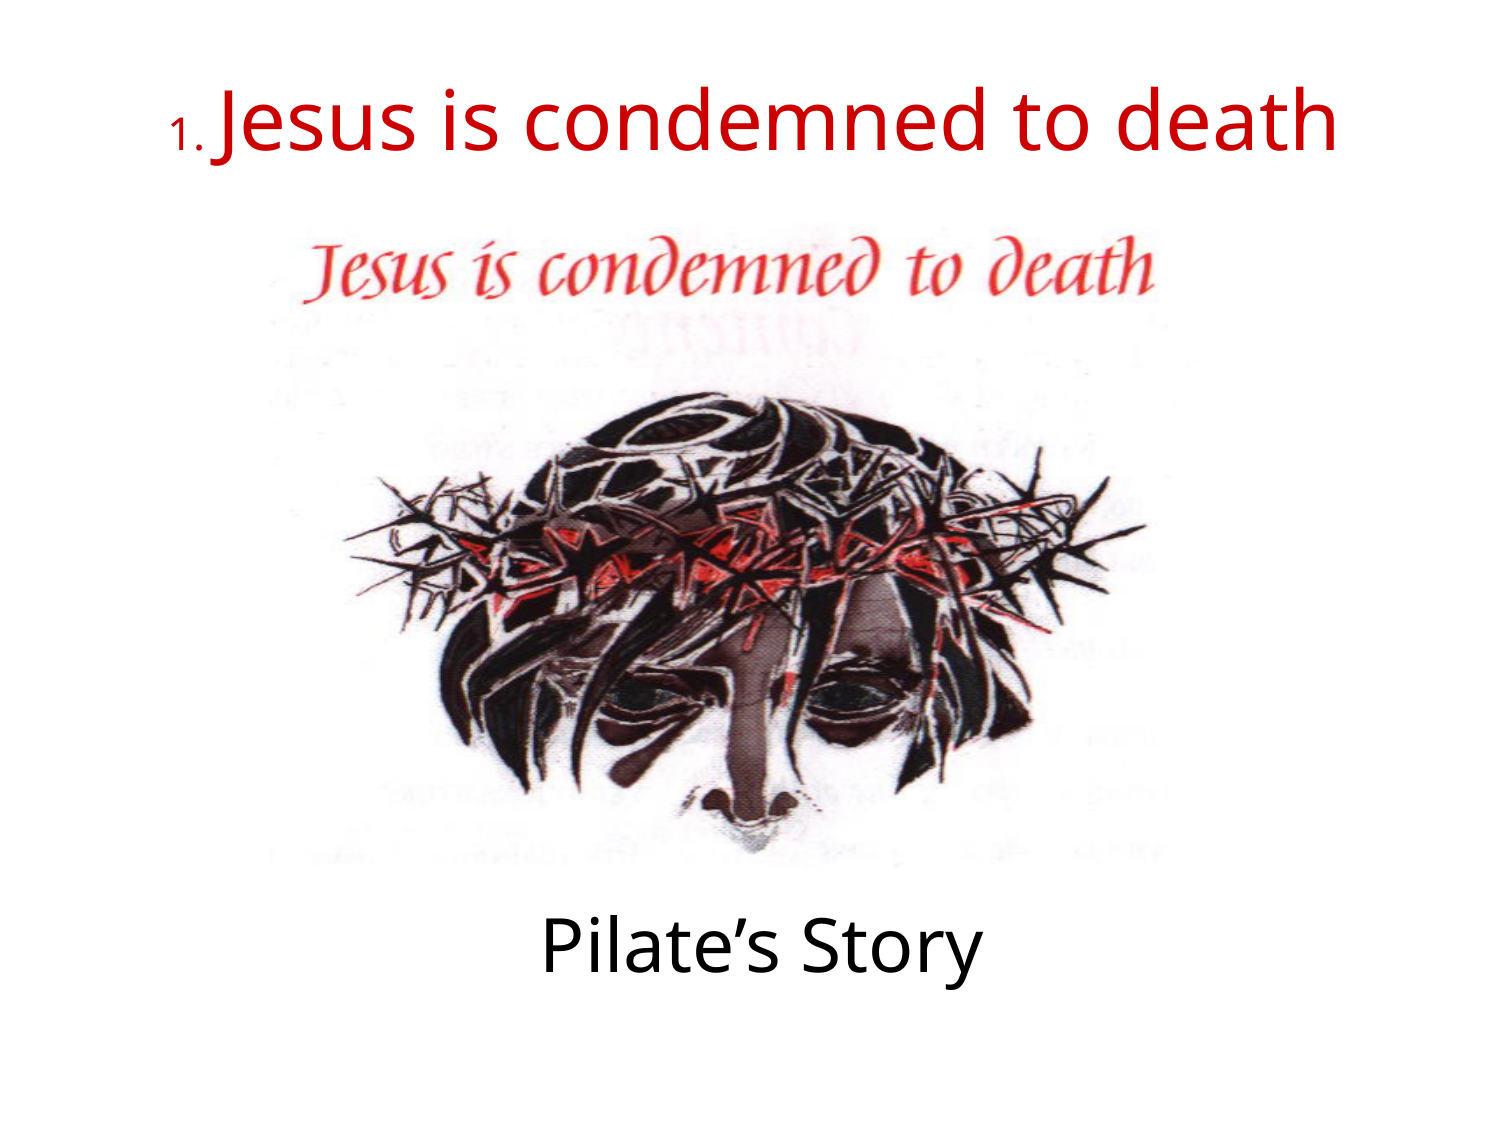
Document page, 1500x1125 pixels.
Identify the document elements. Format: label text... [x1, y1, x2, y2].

text_box Pilate’s Story [164, 890, 1360, 996]
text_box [269, 222, 1199, 869]
title 1. Jesus is condemned to death [117, 58, 1393, 176]
